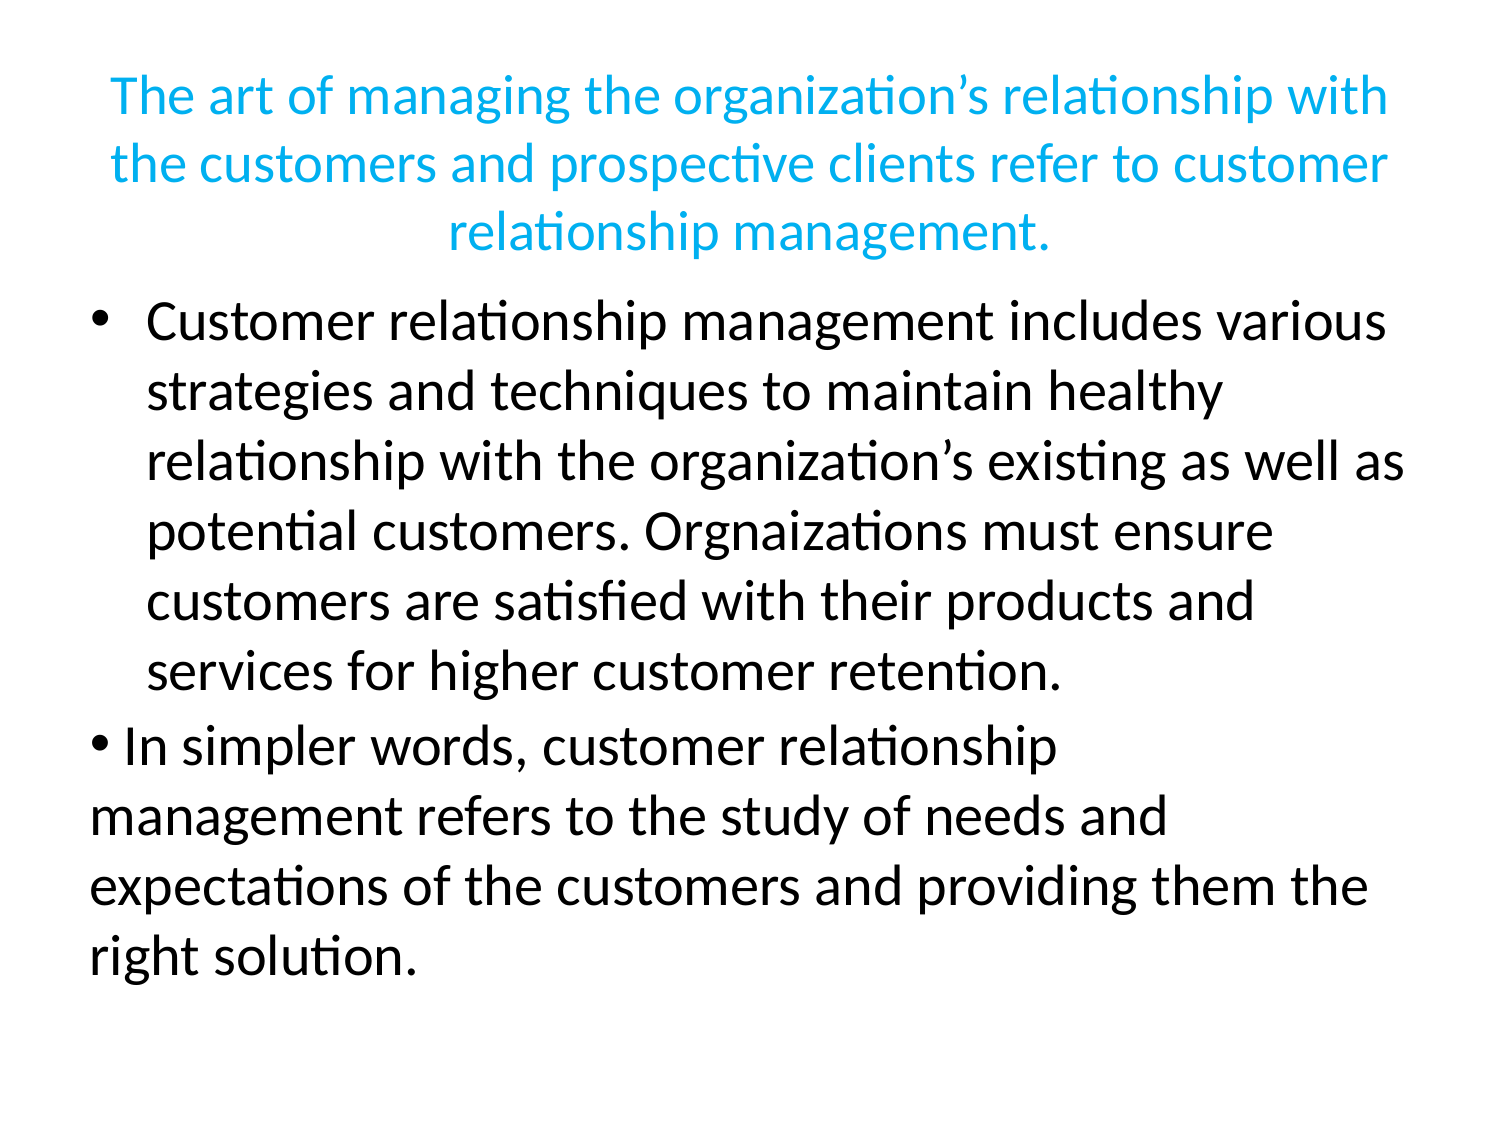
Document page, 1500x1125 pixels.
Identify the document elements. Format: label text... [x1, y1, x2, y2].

text_box In simpler words, customer relationship management refers to the study of needs and expectations of the customers and providing them the right solution. [75, 699, 1400, 1065]
title The art of managing the organization’s relationship with the customers and prospective clients refer to customer relationship management. [75, 50, 1425, 275]
list Customer relationship management includes various strategies and techniques to maintain healthy relationship with the organization’s existing as well as potential customers. Orgnaizations must ensure customers are satisfied with their products and services for higher customer retention. [75, 275, 1425, 755]
